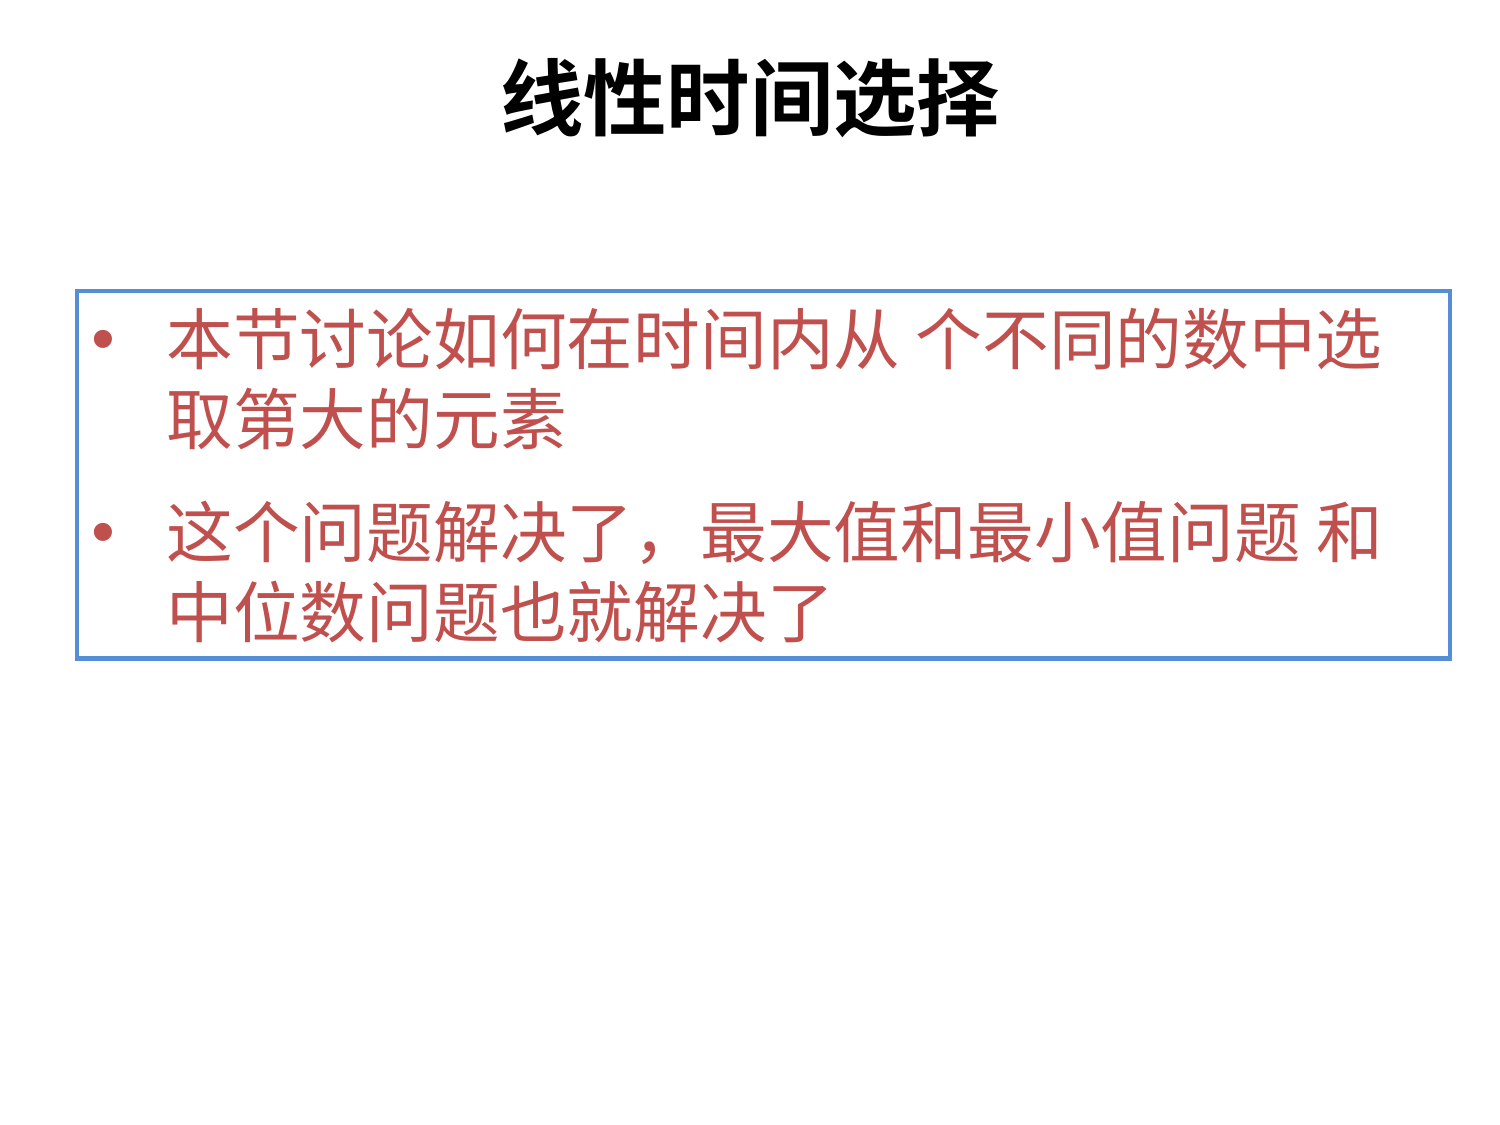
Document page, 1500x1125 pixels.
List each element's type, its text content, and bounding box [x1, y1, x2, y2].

text_box 线性时间选择 [5, 38, 1495, 143]
